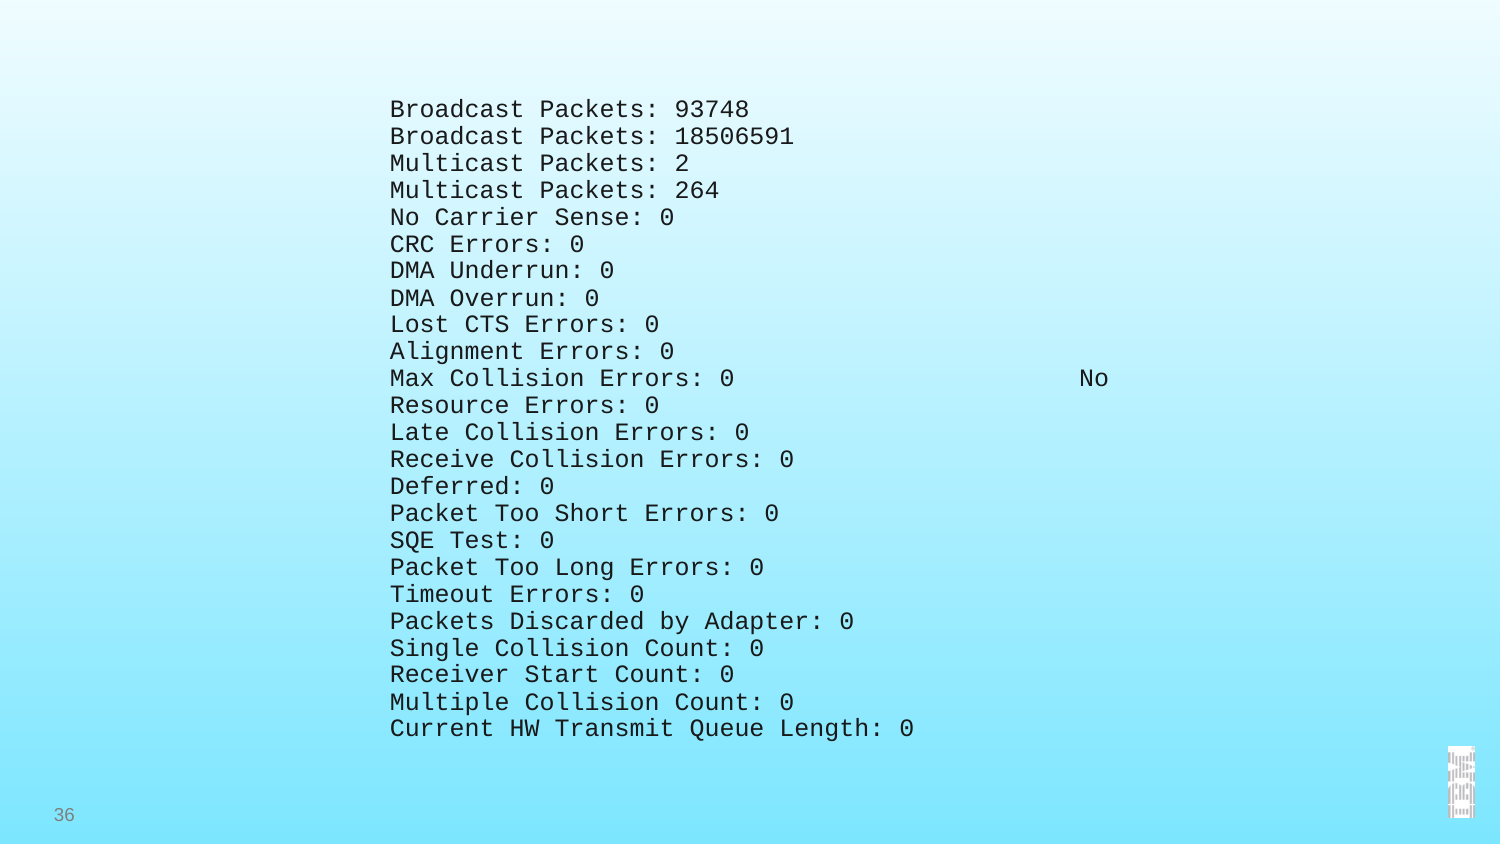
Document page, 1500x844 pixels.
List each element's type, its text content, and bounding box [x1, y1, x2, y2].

slide_number 36 [53, 802, 403, 832]
text_box Broadcast Packets: 93748 Broadcast Packets: 18506591 Multicast Packets: 2 Multicast Packets: 264 No Carrier Sense: 0 CRC Errors: 0 DMA Underrun: 0 DMA Overrun: 0 Lost CTS Errors: 0 Alignment Errors: 0 Max Collision Errors: 0 No Resource Errors: 0 Late Collision Errors: 0 Receive Collision Errors: 0 Deferred: 0 Packet Too Short Errors: 0 SQE Test: 0 Packet Too Long Errors: 0 Timeout Errors: 0 Packets Discarded by Adapter: 0 Single Collision Count: 0 Receiver Start Count: 0 Multiple Collision Count: 0 Current HW Transmit Queue Length: 0 [374, 88, 1125, 750]
picture [1448, 746, 1475, 818]
